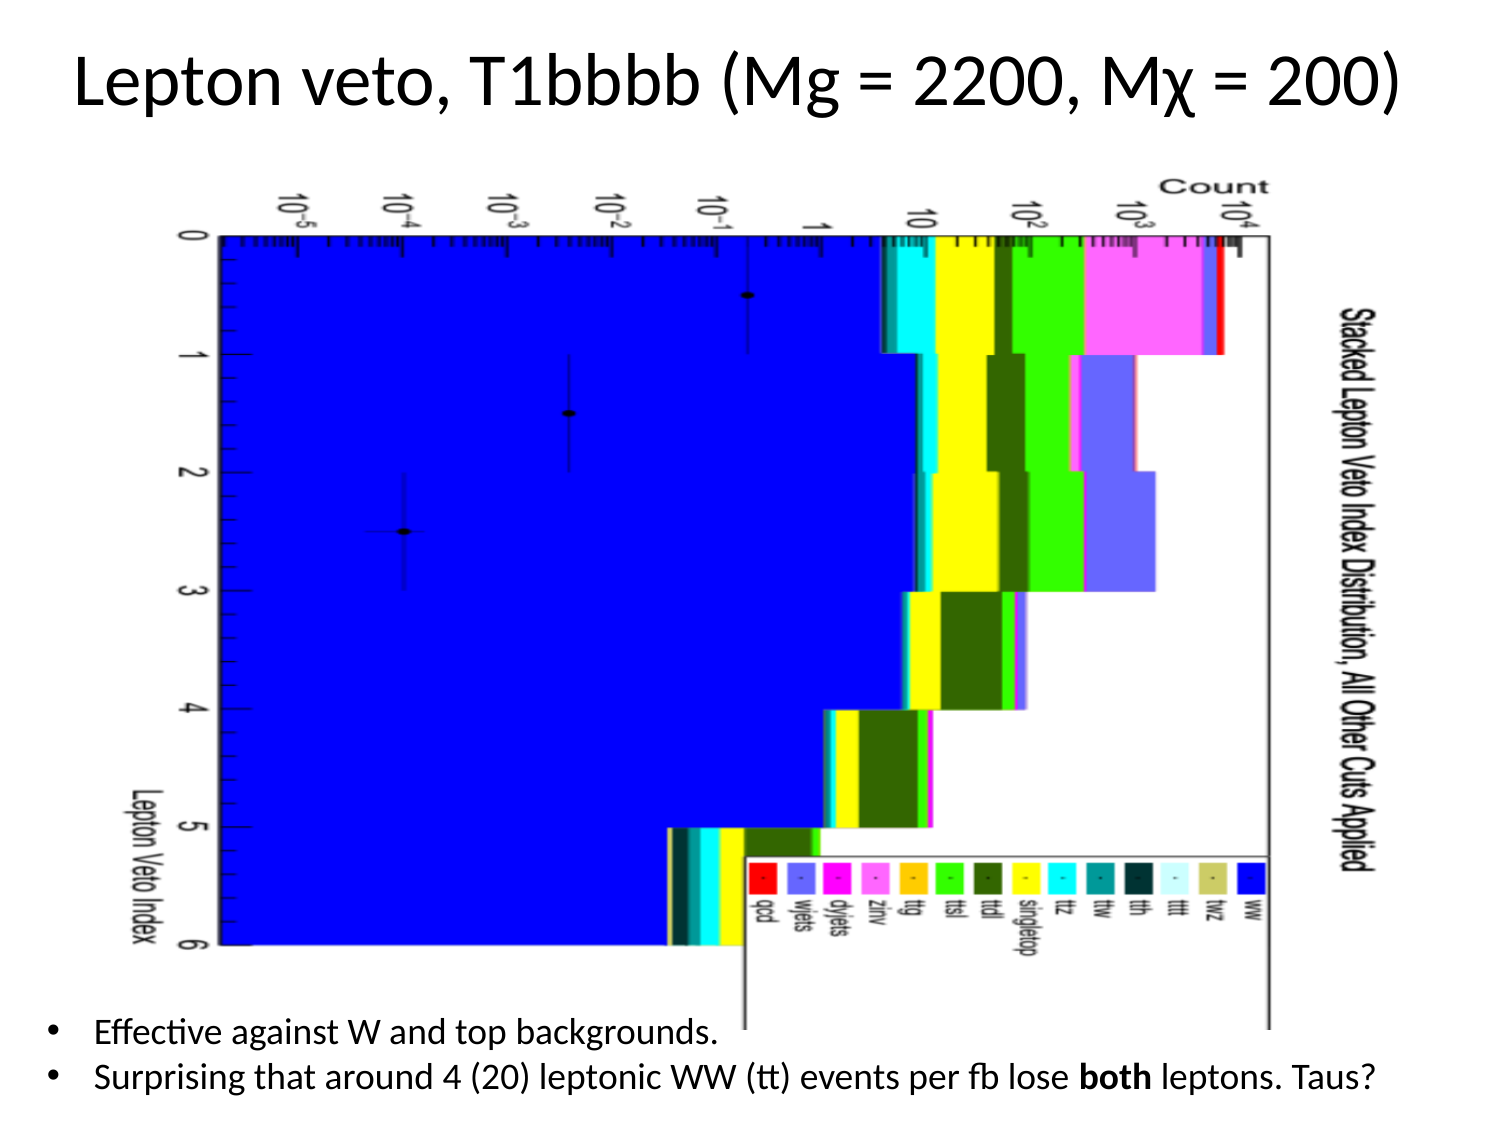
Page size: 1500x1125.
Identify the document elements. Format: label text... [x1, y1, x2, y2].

text_box Effective against W and top backgrounds. Surprising that around 4 (20) leptonic WW (tt) events per fb lose both leptons. Taus? [1192, 999, 1472, 1105]
text_box Effective against W and top backgrounds. Surprising that around 4 (20) leptonic WW (tt) events per fb lose both leptons. Taus? [32, 999, 299, 1105]
title Lepton veto, T1bbbb (Mg = 2200, Mχ = 200) [1192, 3, 1425, 148]
picture [304, 0, 1188, 1125]
title Lepton veto, T1bbbb (Mg = 2200, Mχ = 200) [53, 3, 299, 148]
